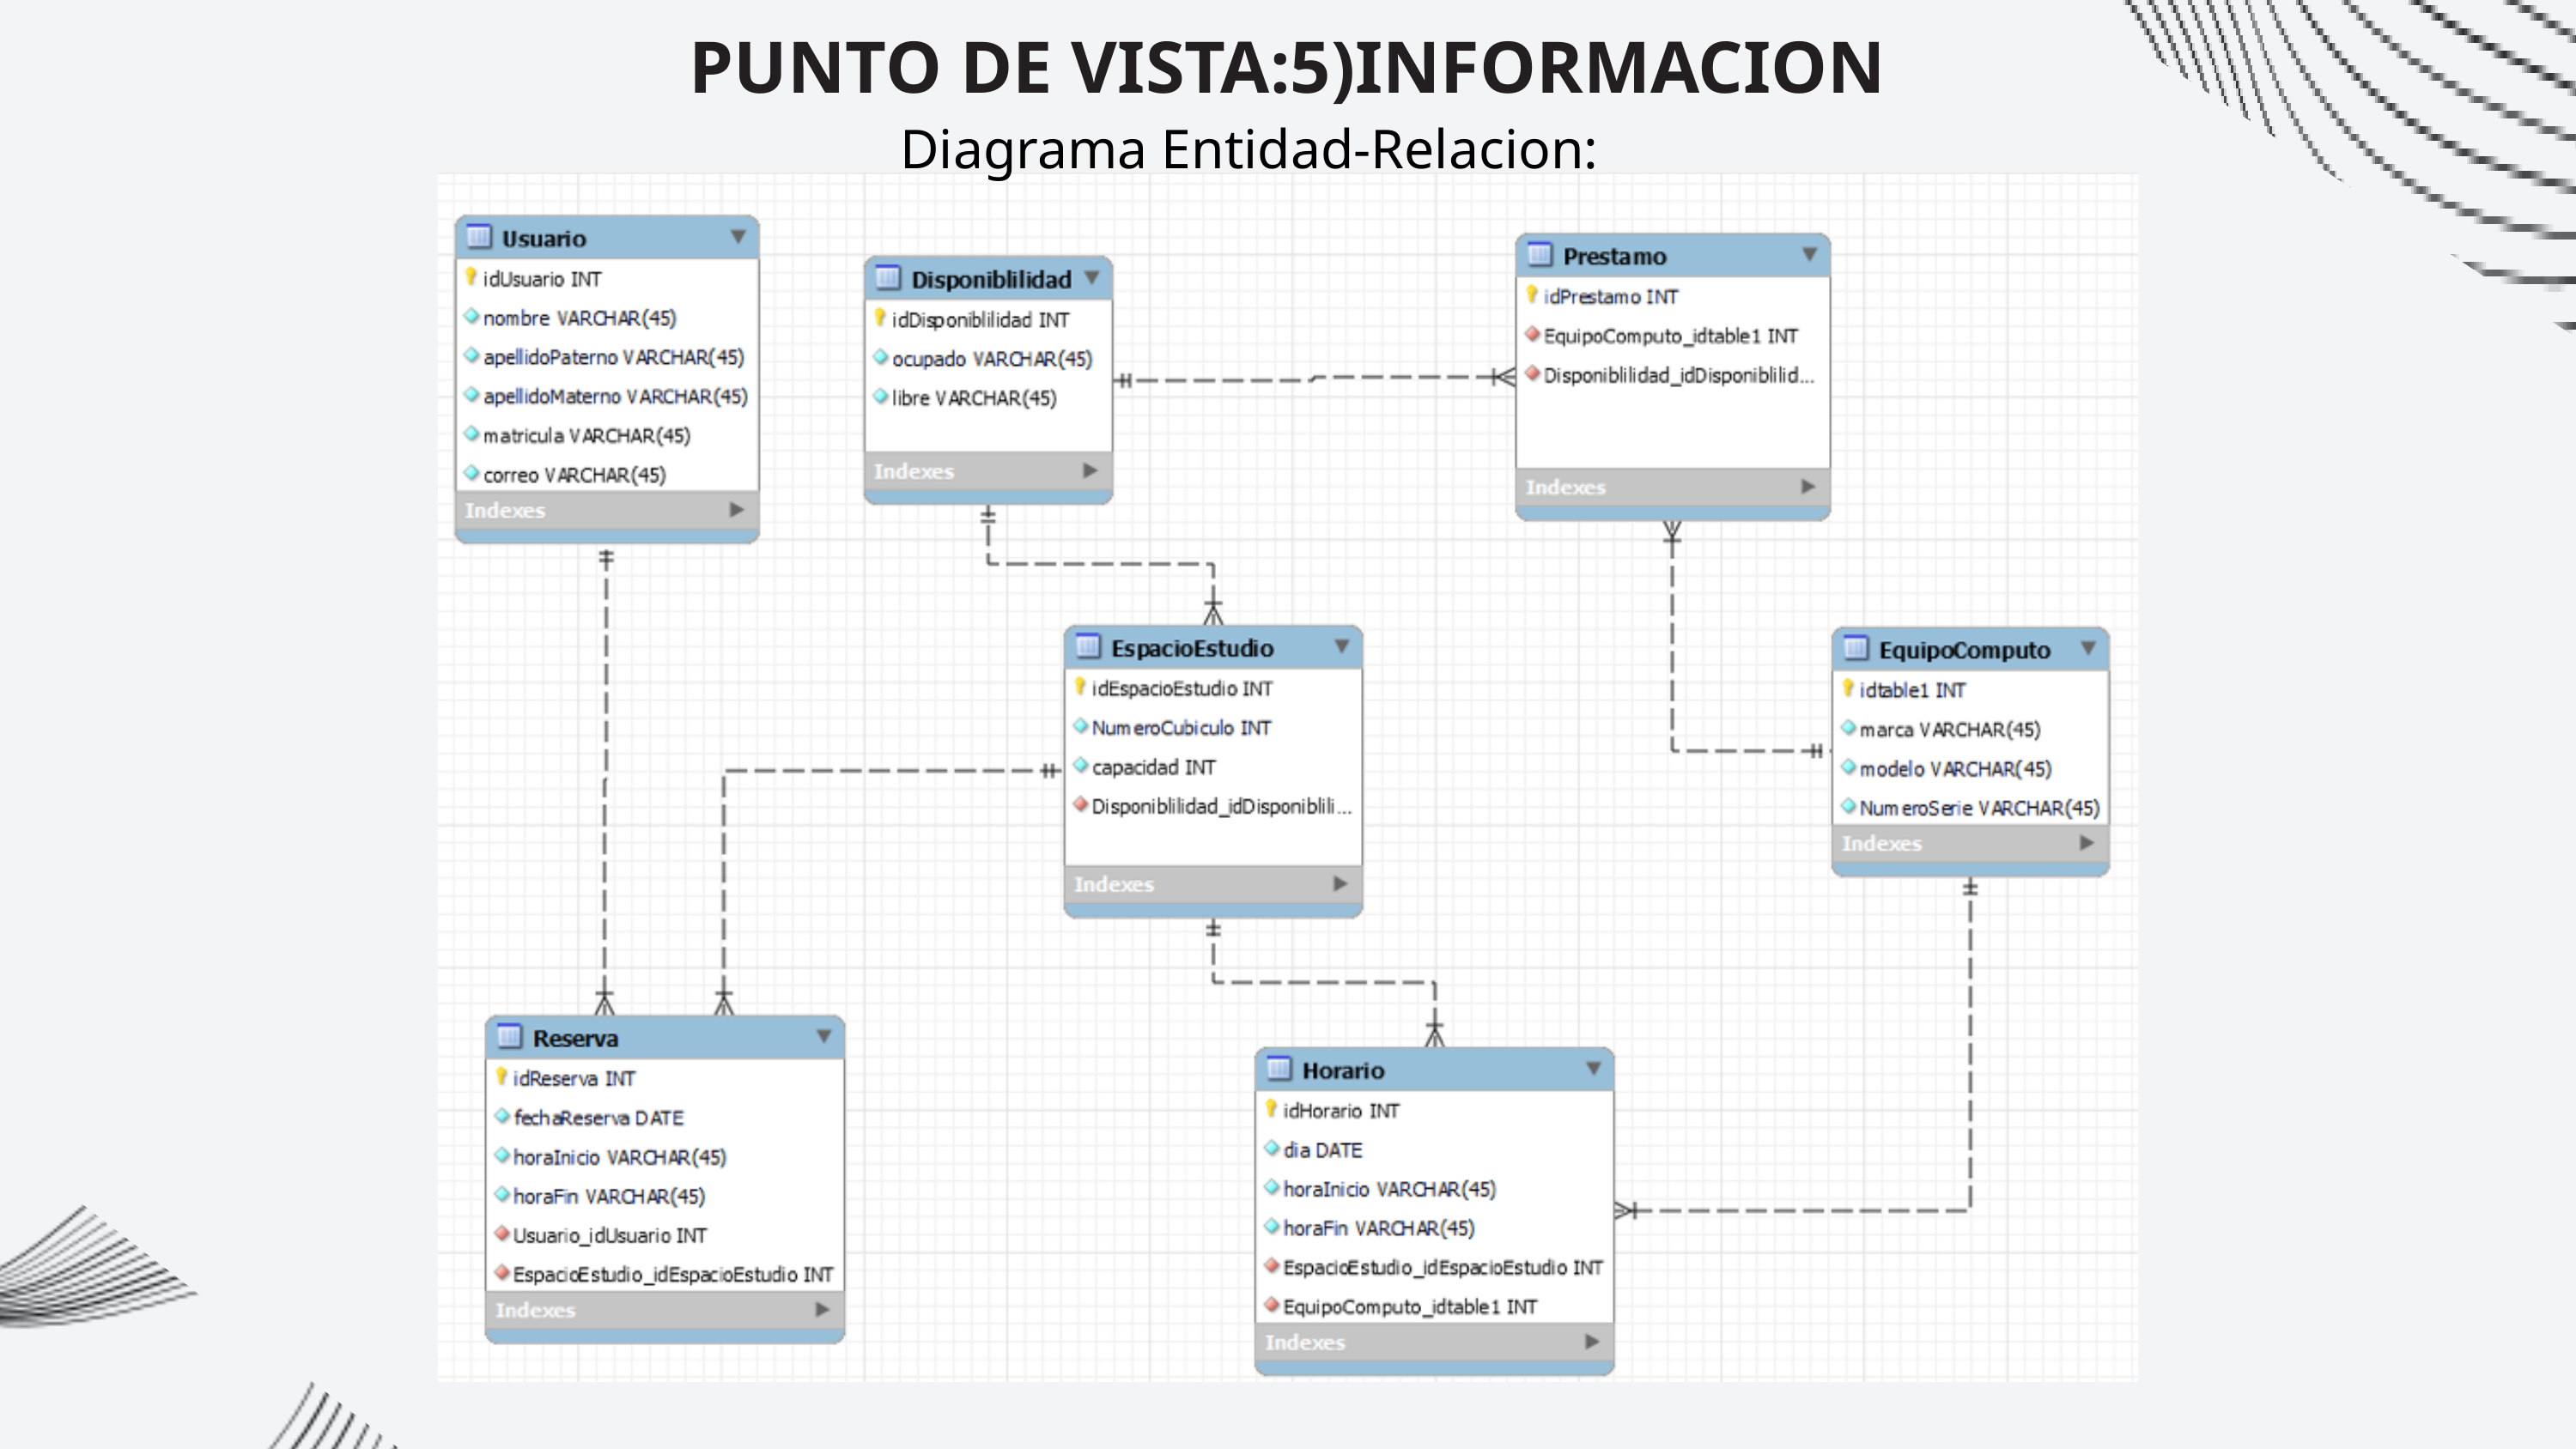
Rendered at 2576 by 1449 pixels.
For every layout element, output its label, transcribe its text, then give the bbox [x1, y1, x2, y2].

text_box [2068, 0, 2576, 338]
text_box [437, 173, 2139, 1382]
text_box Diagrama Entidad-Relacion: [879, 88, 1620, 179]
text_box PUNTO DE VISTA:5)INFORMACION [595, 0, 1981, 108]
text_box [0, 1140, 400, 1449]
